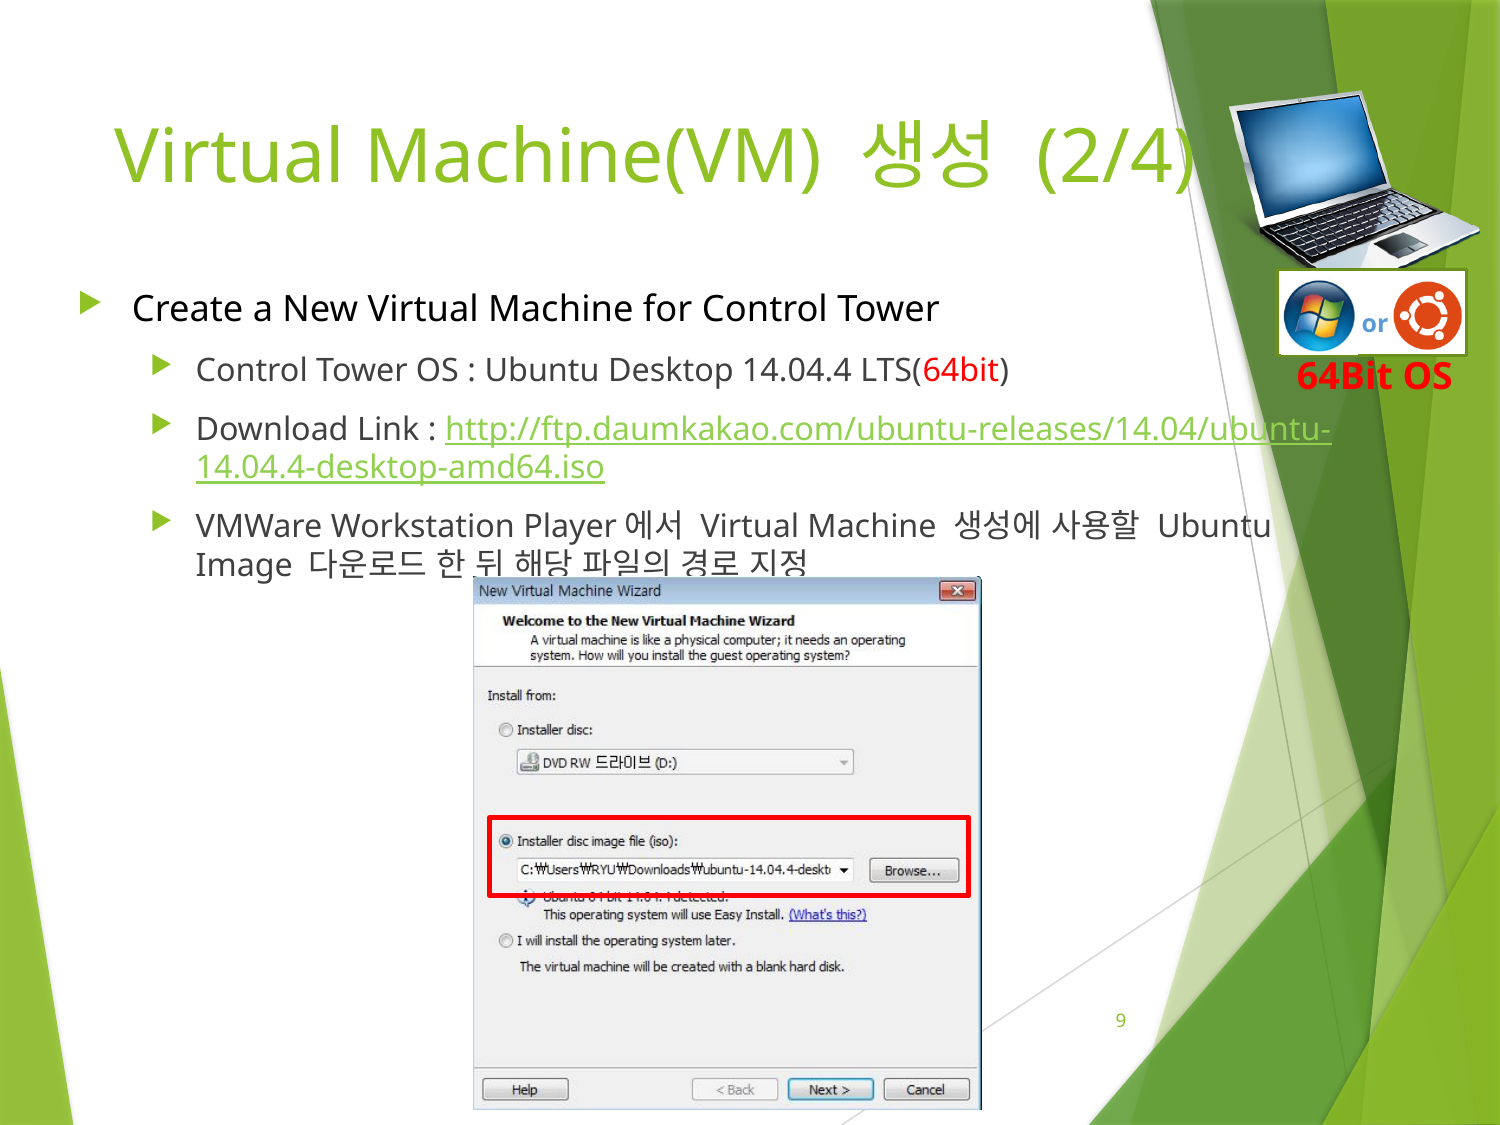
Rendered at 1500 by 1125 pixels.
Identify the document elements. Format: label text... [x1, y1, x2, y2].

title Virtual Machine(VM) 생성 (2/4) [99, 99, 1219, 277]
text_box 64Bit OS [1282, 345, 1500, 405]
picture [1224, 90, 1480, 297]
slide_number 9 [1057, 991, 1142, 1051]
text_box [1276, 269, 1468, 357]
picture [472, 576, 982, 1111]
text_box Create a New Virtual Machine for Control Tower Control Tower OS : Ubuntu Desktop 14.04.4 LTS(64bit) Download Link : http://ftp.daumkakao.com/ubuntu-releases/14.04/ubuntu-14.04.4-desktop-amd64.iso VMWare Workstation Player에서 Virtual Machine 생성에 사용할 Ubuntu Image 다운로드 한 뒤 해당 파일의 경로 지정 [62, 277, 1393, 592]
